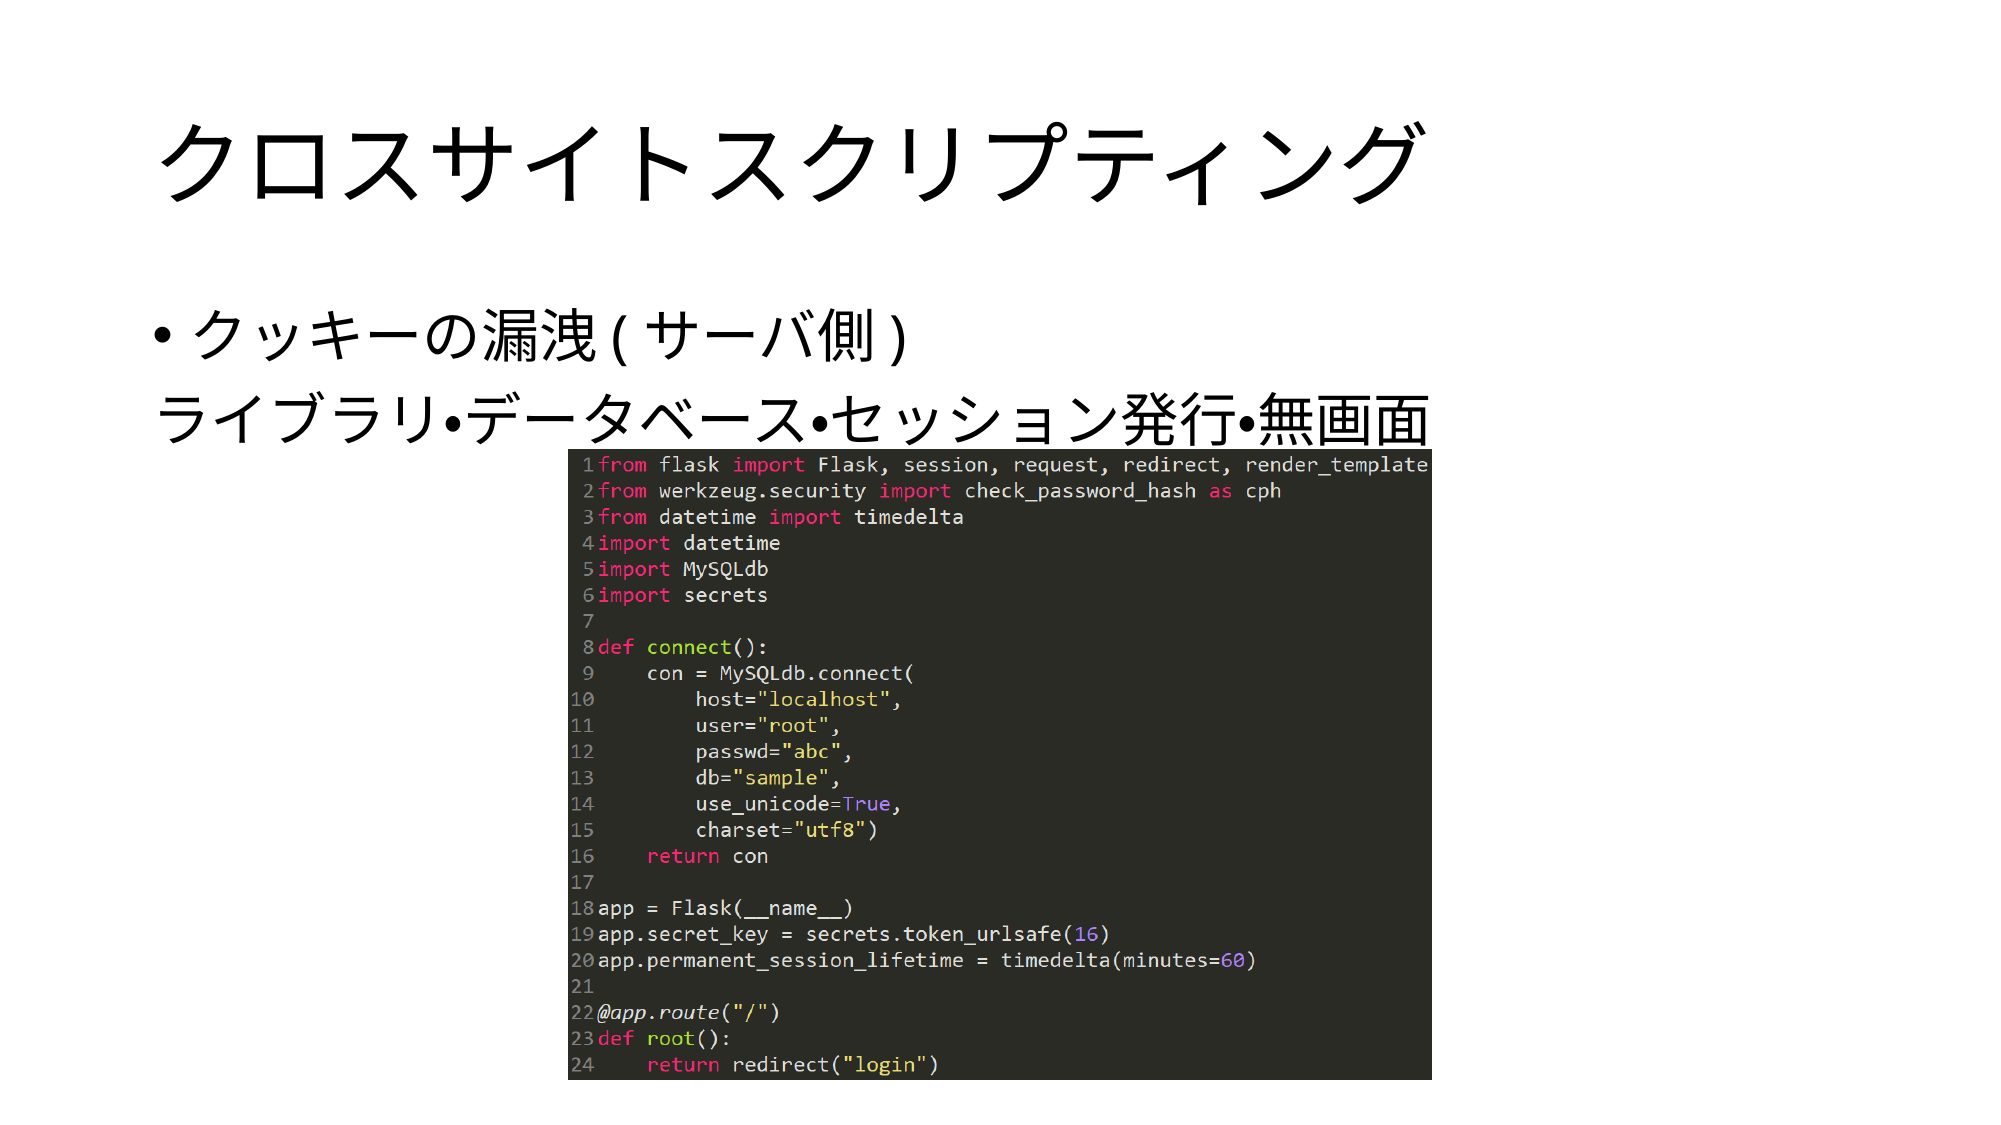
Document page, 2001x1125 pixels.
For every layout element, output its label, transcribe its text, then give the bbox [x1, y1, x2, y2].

list クッキーの漏洩(サーバ側) ライブラリ・データベース・セッション発行・無画面 [137, 299, 1863, 1014]
picture [568, 449, 1432, 1080]
title クロスサイトスクリプティング [137, 59, 1863, 278]
